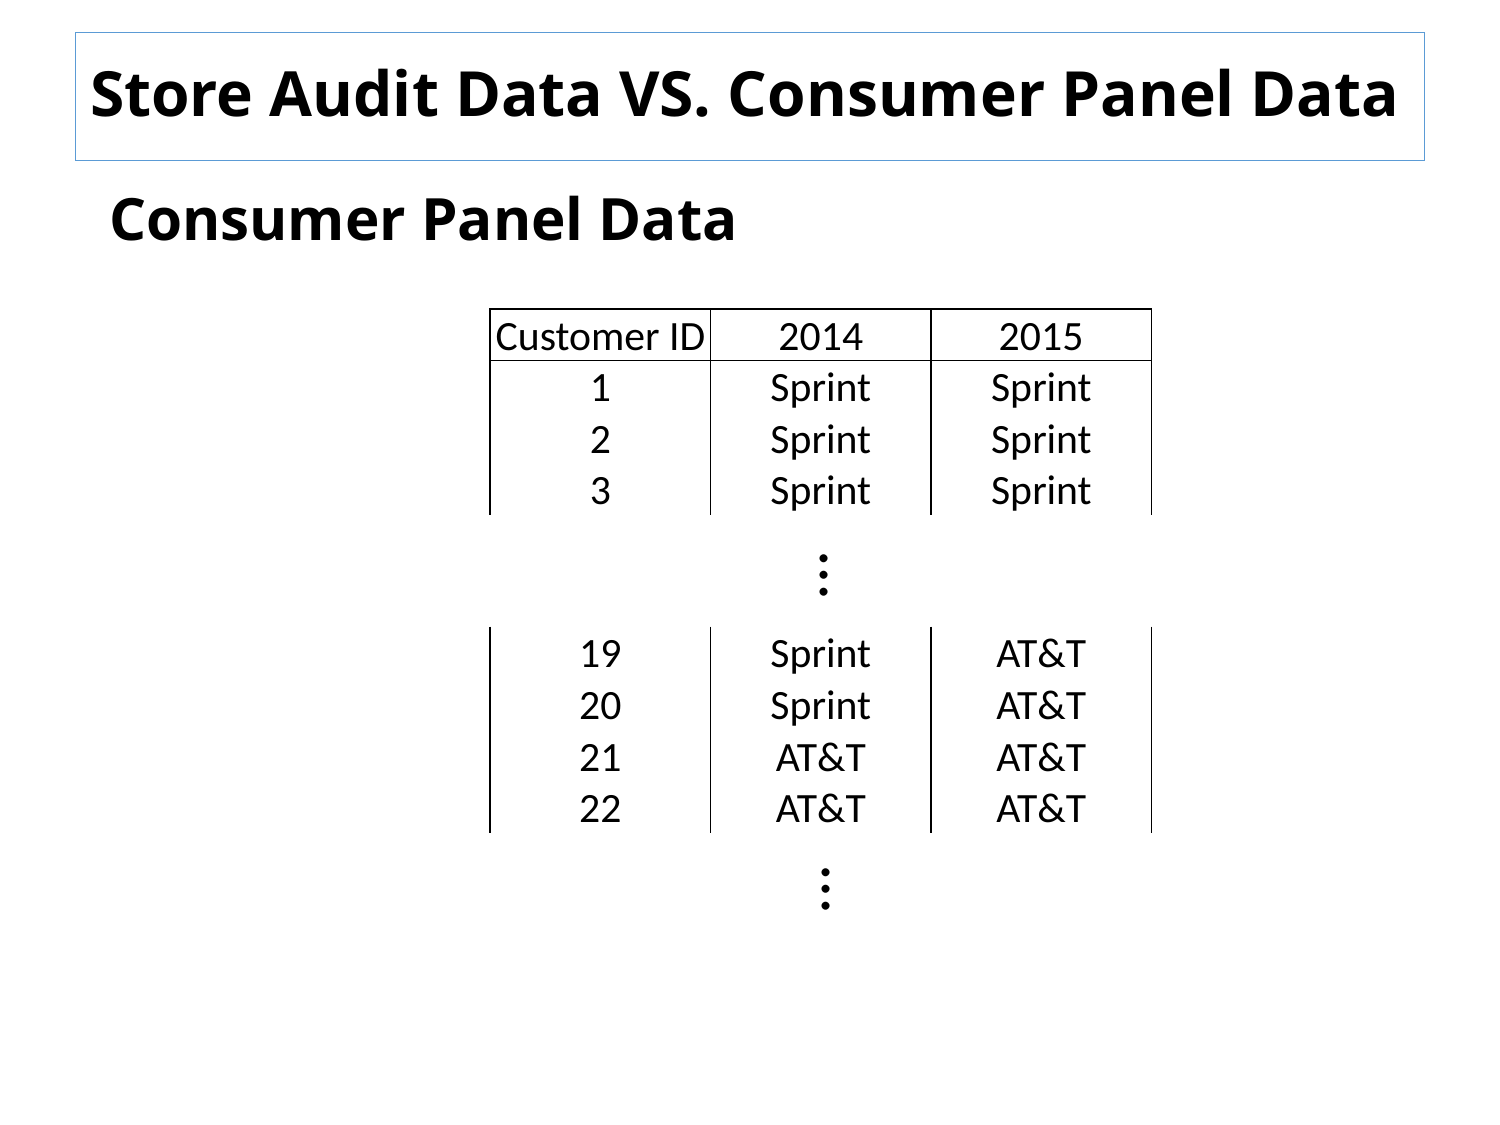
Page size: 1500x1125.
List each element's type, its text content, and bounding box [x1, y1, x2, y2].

table_cell 3 [491, 464, 710, 515]
table_cell AT&T [932, 678, 1151, 730]
table_cell 20 [491, 678, 710, 730]
table_cell Sprint [711, 464, 930, 515]
table_cell 1 [491, 361, 710, 412]
text_box … [783, 535, 895, 615]
table_cell Sprint [711, 678, 930, 730]
table_cell Sprint [711, 412, 930, 464]
table_cell 22 [491, 782, 710, 833]
text_box Consumer Panel Data [94, 175, 753, 260]
table_cell AT&T [711, 782, 930, 833]
table_cell AT&T [711, 730, 930, 782]
table_cell Sprint [711, 361, 930, 412]
text_box … [785, 850, 897, 929]
table_cell 21 [491, 730, 710, 782]
table_cell 2 [491, 412, 710, 464]
table_cell AT&T [932, 782, 1151, 833]
table_header 19 [491, 627, 710, 678]
table_header AT&T [932, 627, 1151, 678]
table_cell Sprint [932, 464, 1151, 515]
title Store Audit Data VS. Consumer Panel Data [75, 32, 1425, 161]
table_cell Sprint [932, 361, 1151, 412]
table_cell AT&T [932, 730, 1151, 782]
table_header 2014 [711, 310, 930, 360]
table_header Sprint [711, 627, 930, 678]
table_cell Sprint [932, 412, 1151, 464]
table_header Customer ID [491, 310, 710, 360]
table_header 2015 [932, 310, 1151, 360]
